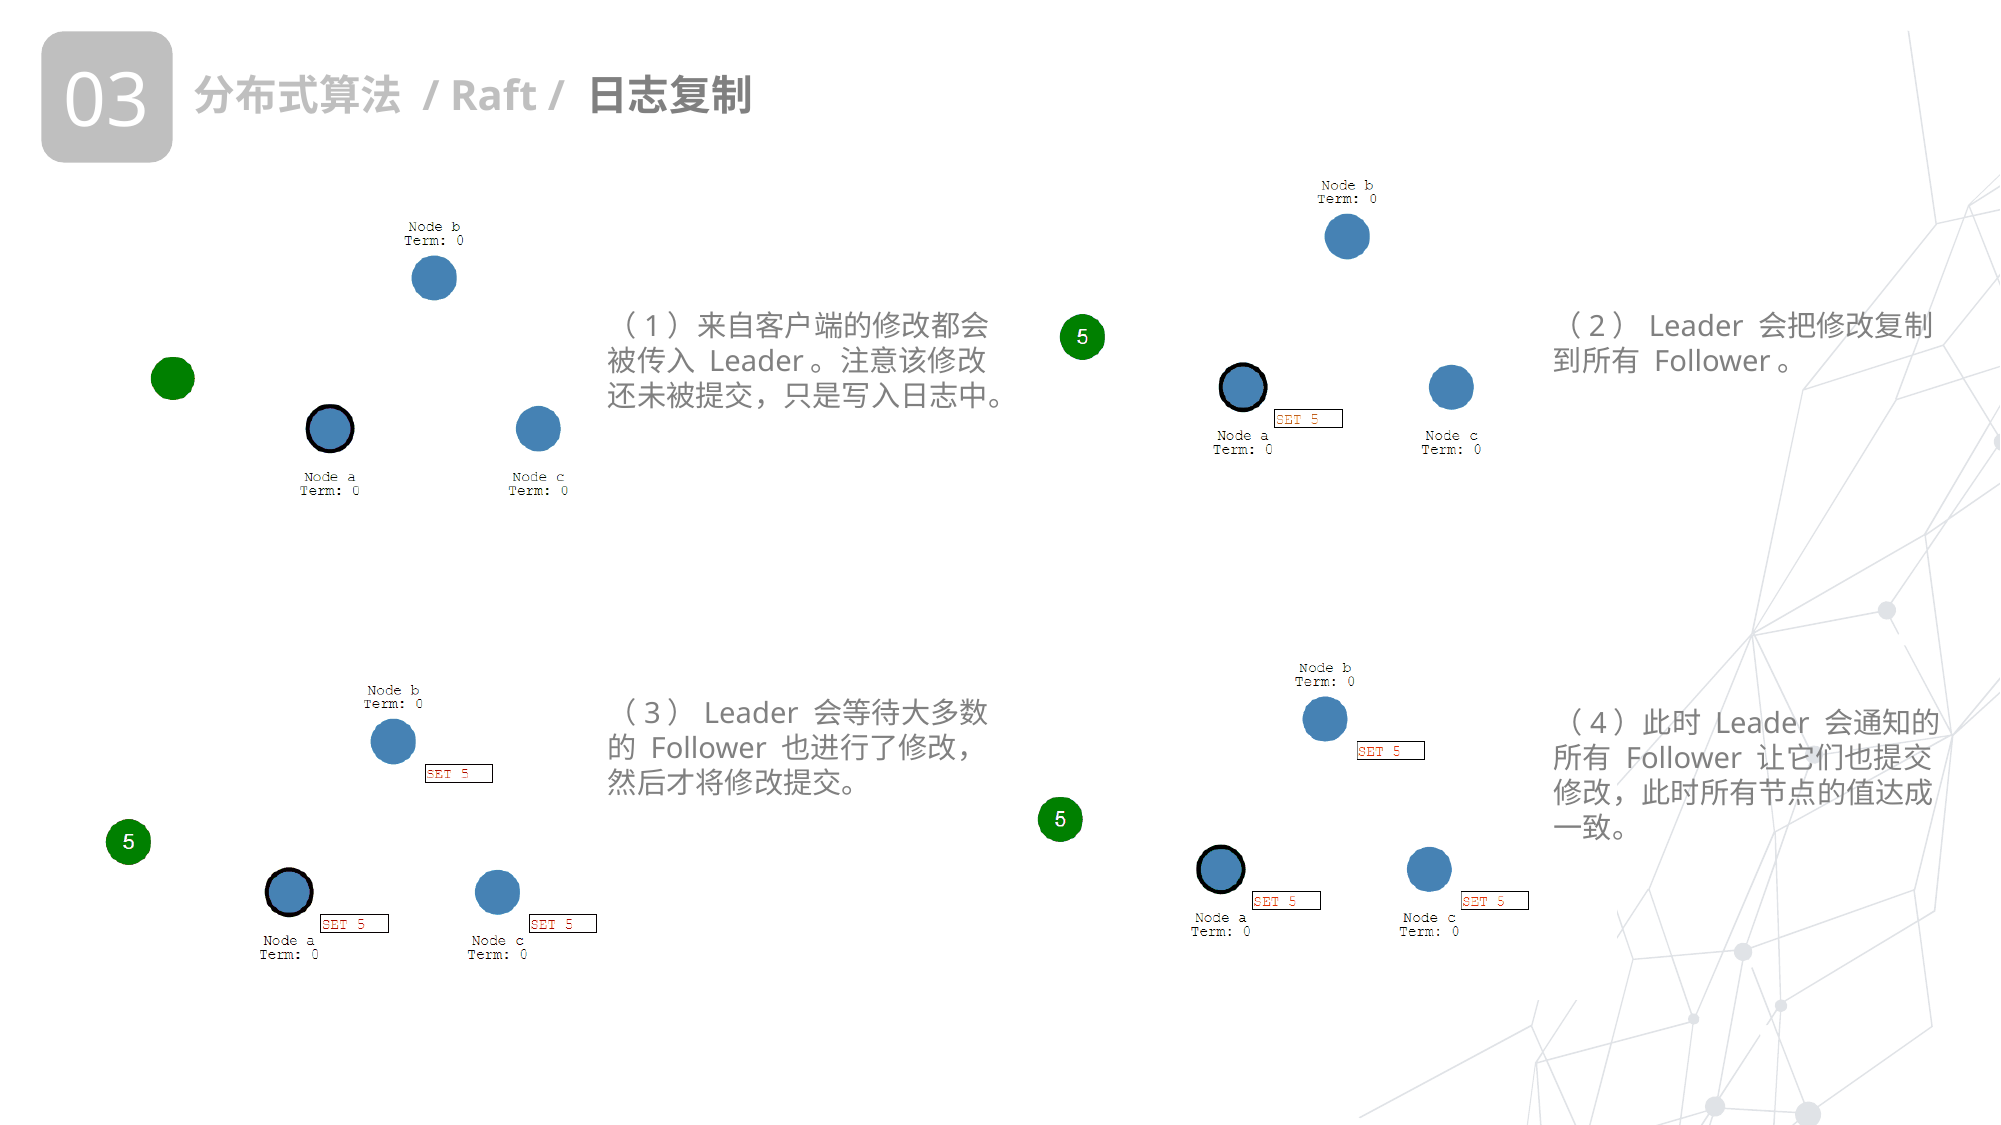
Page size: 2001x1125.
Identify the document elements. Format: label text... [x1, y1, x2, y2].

picture [1, 181, 704, 563]
text_box （4）此时 Leader 会通知的所有 Follower 让它们也提交修改，此时所有节点的值达成一致。 [1618, 697, 1961, 852]
text_box （3）Leader 会等待大多数的 Follower 也进行了修改，然后才将修改提交。 [704, 686, 914, 807]
picture [914, 619, 1618, 1000]
text_box 03 [41, 31, 173, 163]
text_box [1875, 30, 2000, 325]
text_box （1）来自客户端的修改都会被传入 Leader。注意该修改还未被提交，只是写入日志中。 [704, 299, 914, 420]
text_box [1694, 365, 2000, 697]
text_box [1961, 677, 2000, 729]
text_box （2）Leader 会把修改复制到所有 Follower。 [1618, 299, 1961, 385]
picture [1, 642, 704, 1024]
text_box 分布式算法 / Raft / 日志复制 [194, 35, 1146, 138]
picture [914, 137, 1618, 519]
text_box [1358, 852, 1942, 1125]
